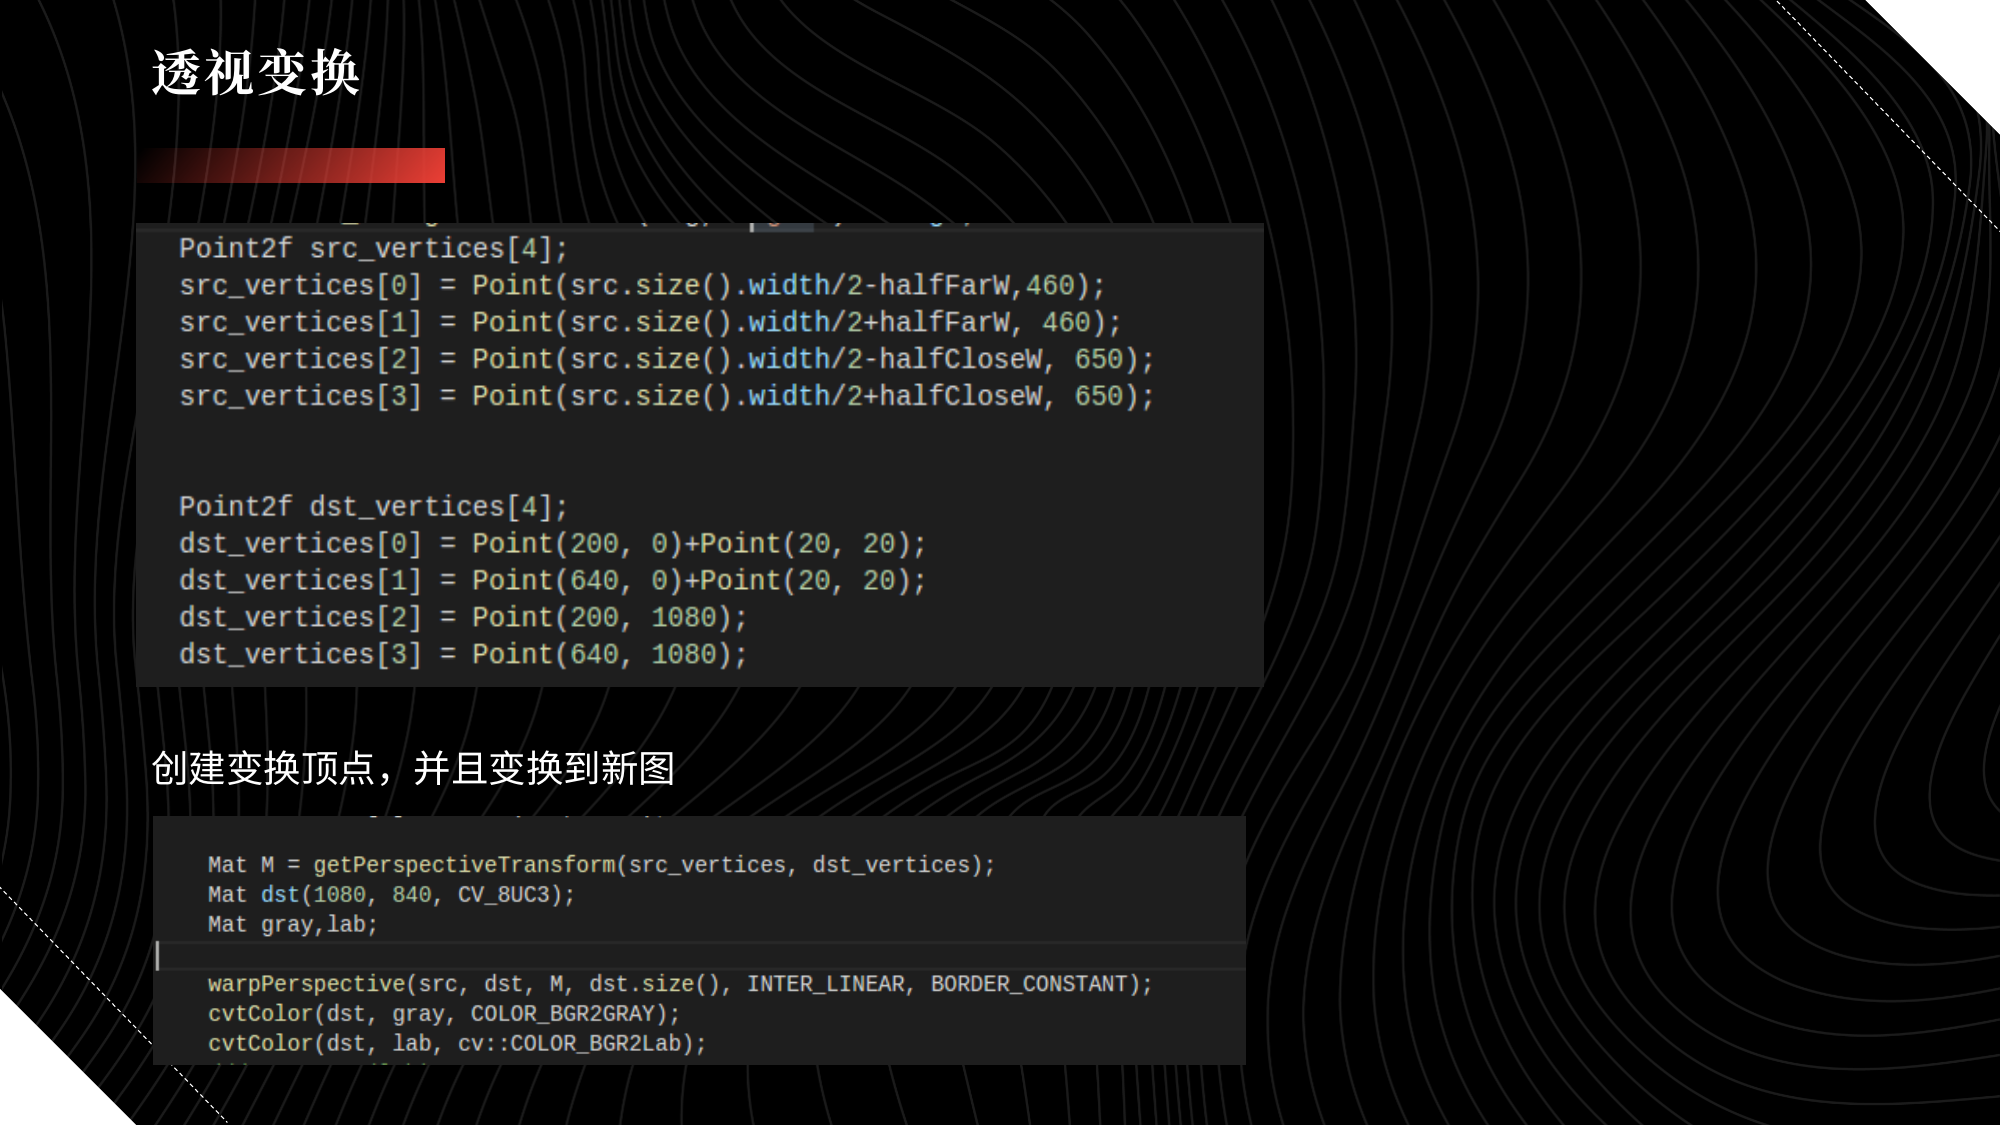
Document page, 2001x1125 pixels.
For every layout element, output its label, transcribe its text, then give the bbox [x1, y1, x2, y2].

title 透视变换 [136, 27, 1863, 124]
picture [153, 816, 1246, 1065]
text_box 创建变换顶点，并且变换到新图 [136, 737, 1135, 798]
picture [136, 223, 1264, 687]
